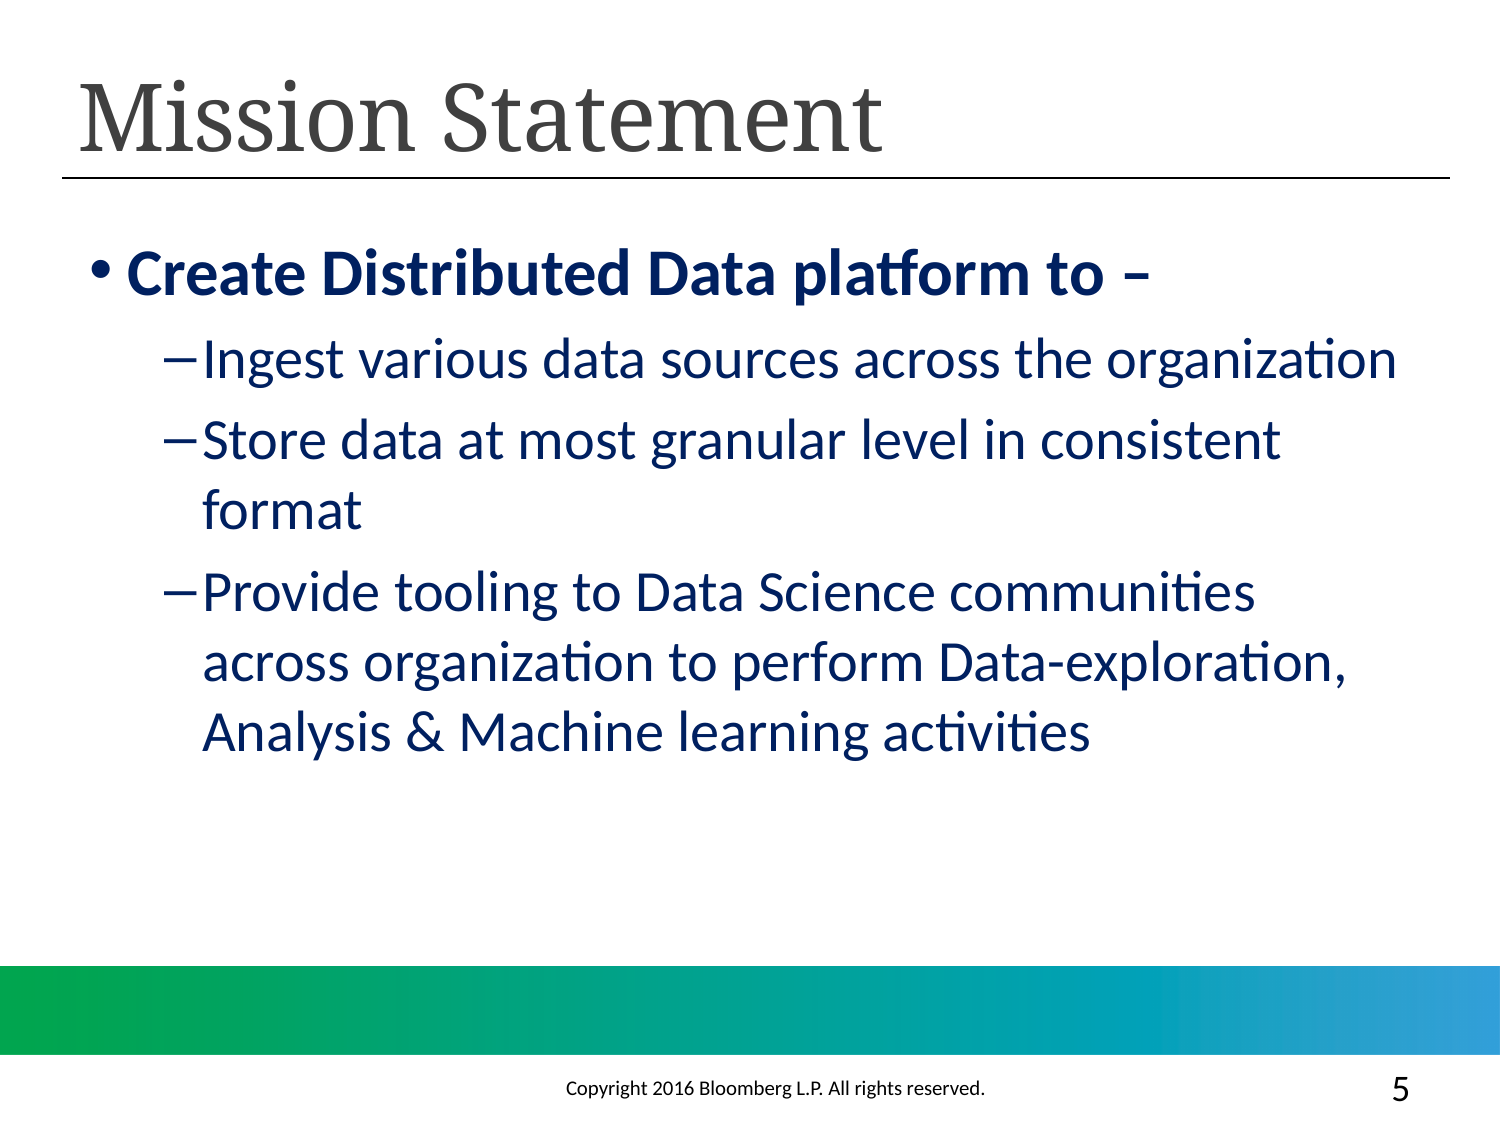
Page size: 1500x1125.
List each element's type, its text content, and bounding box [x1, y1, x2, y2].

list Create Distributed Data platform to – Ingest various data sources across the organization Store data at most granular level in consistent format Provide tooling to Data Science communities across organization to perform Data-exploration, Analysis & Machine learning activities [75, 221, 1425, 989]
text_box Mission Statement [62, 24, 1450, 177]
text_box Copyright 2016 Bloomberg L.P. All rights reserved. [551, 1067, 1094, 1107]
slide_number 5 [1074, 1057, 1425, 1118]
